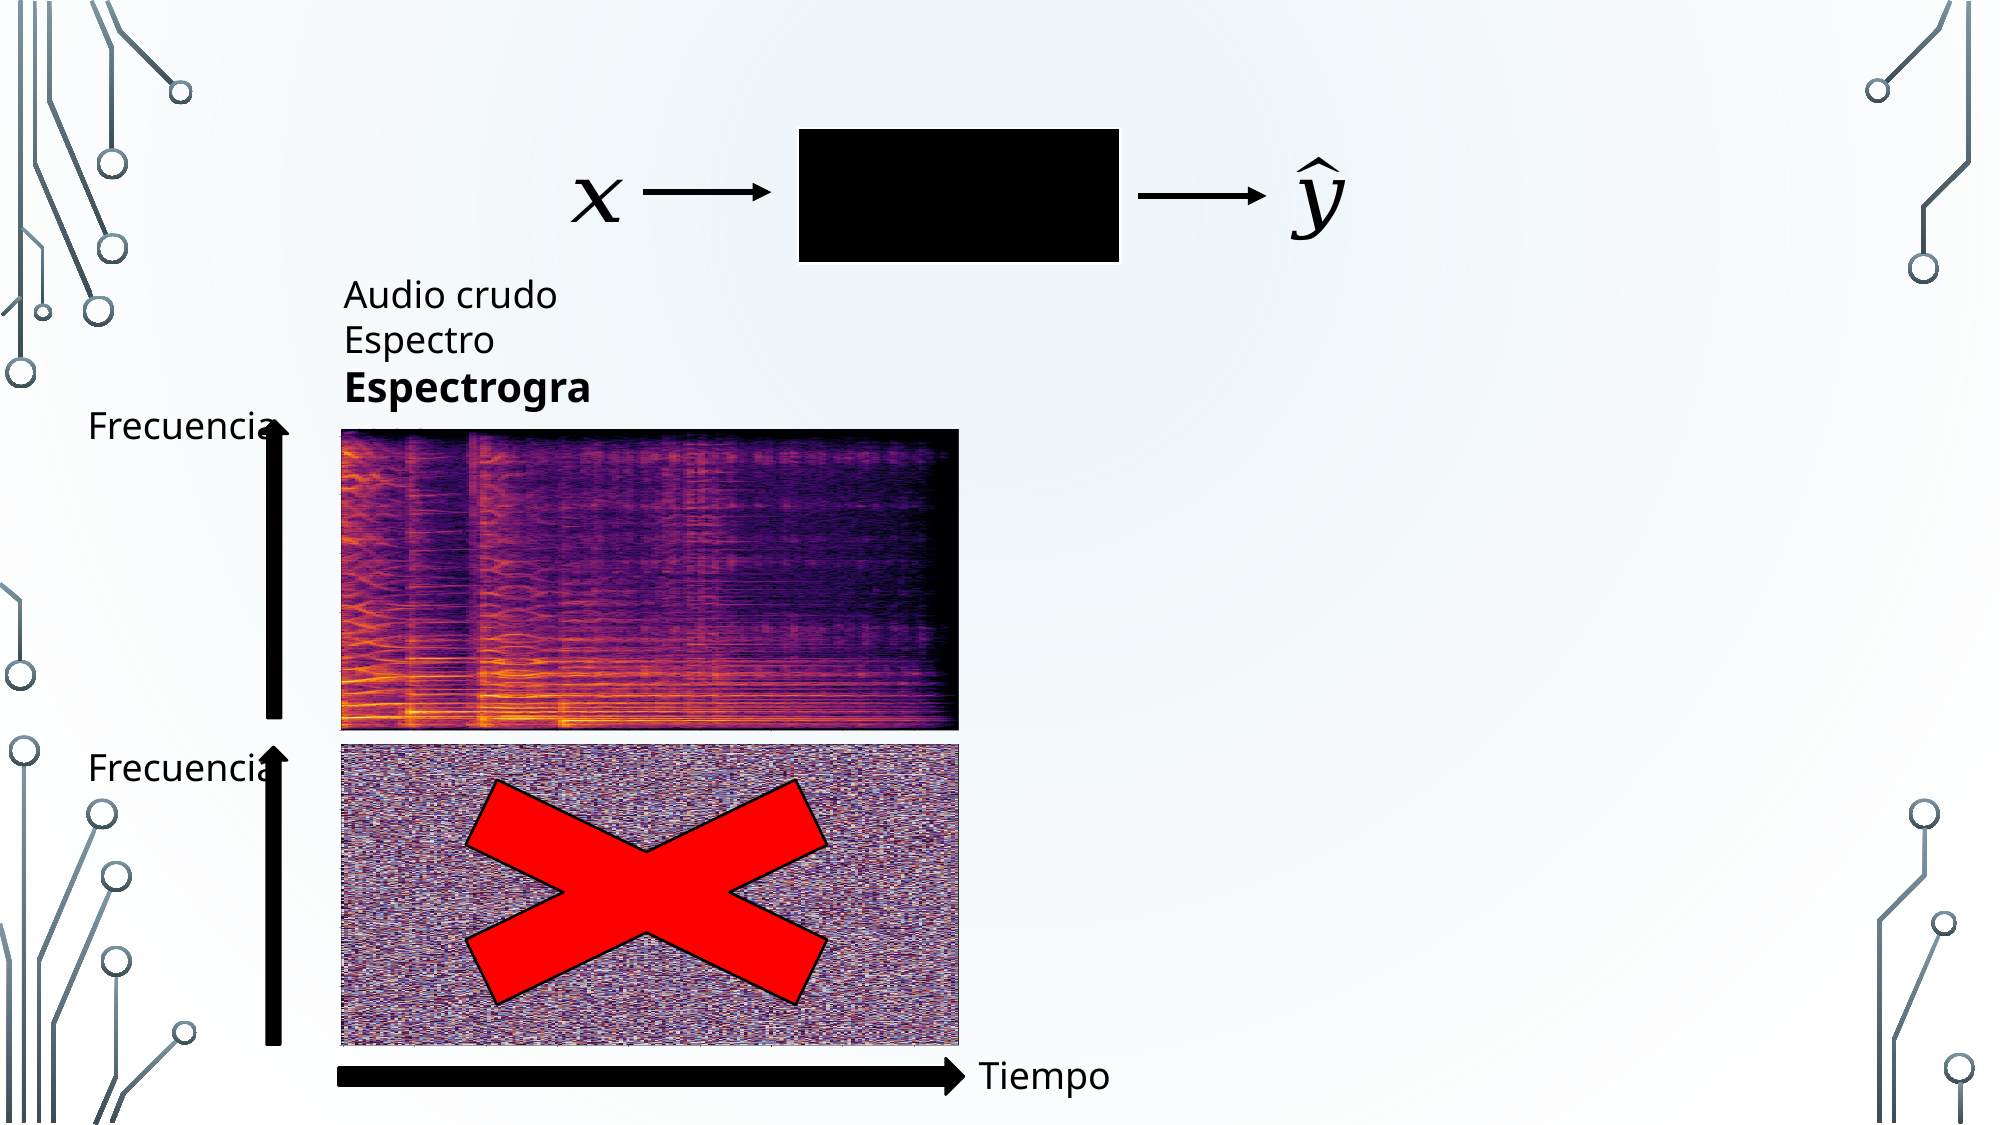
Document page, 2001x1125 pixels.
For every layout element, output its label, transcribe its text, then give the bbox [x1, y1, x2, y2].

text_box Tiempo [963, 1044, 1220, 1105]
picture [338, 738, 965, 1047]
text_box [797, 127, 1122, 265]
text_box Audio crudo Espectro Espectrogramas [328, 263, 643, 469]
picture [338, 426, 965, 732]
text_box Frecuencia [72, 737, 329, 797]
text_box Frecuencia [72, 394, 329, 455]
text_box [337, 1057, 963, 1096]
text_box [266, 455, 283, 720]
text_box [265, 797, 282, 1046]
